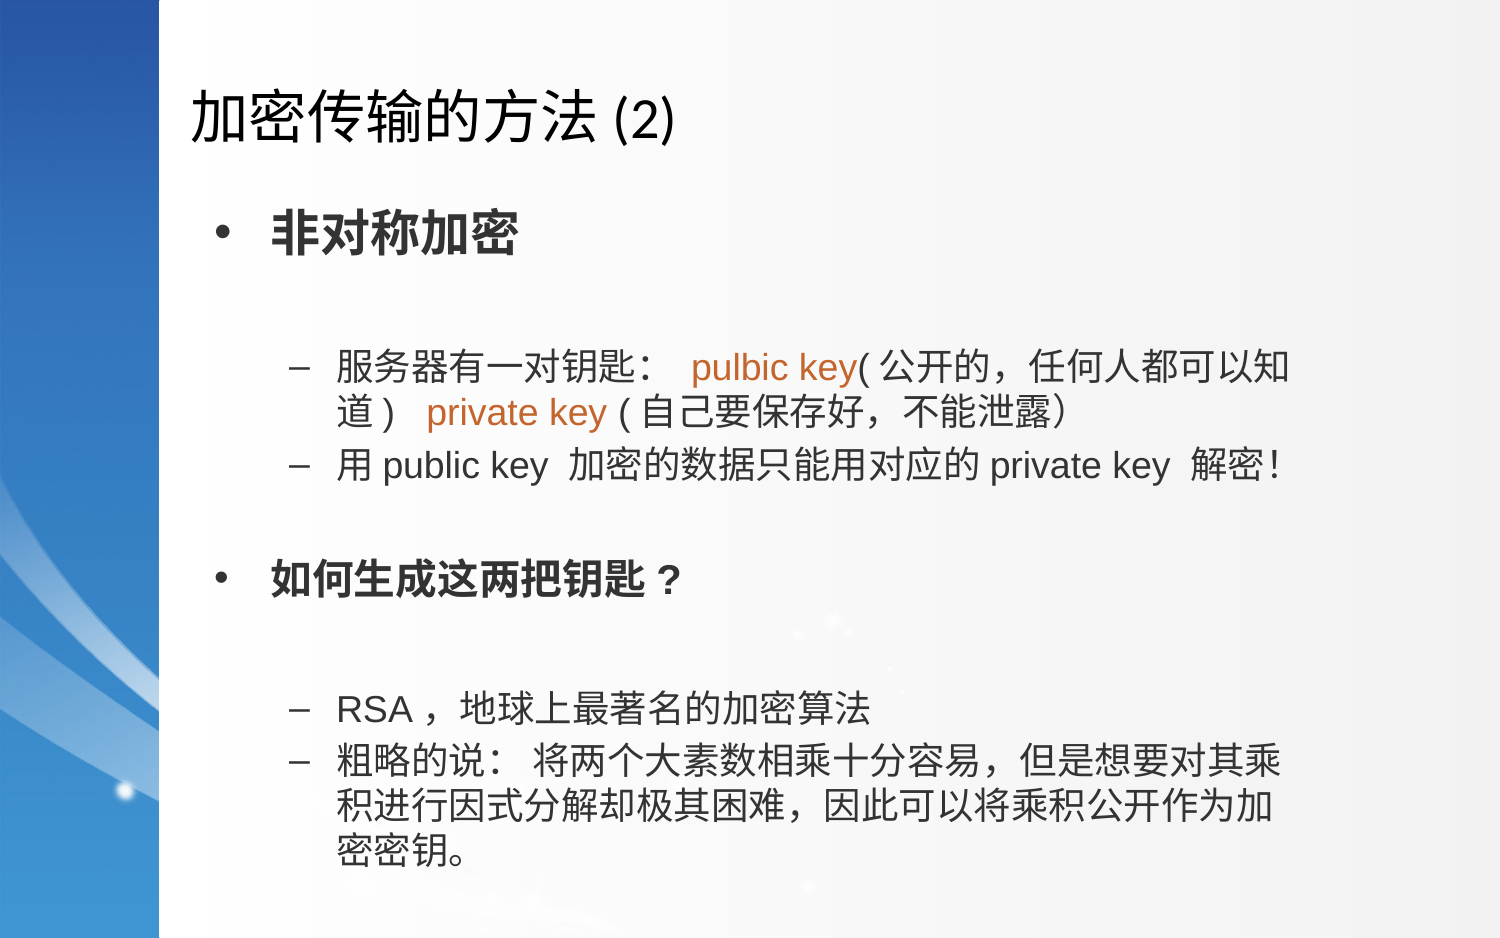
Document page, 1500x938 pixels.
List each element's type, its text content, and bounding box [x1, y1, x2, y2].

list 非对称加密 服务器有一对钥匙： pulbic key(公开的，任何人都可以知道) private key (自己要保存好，不能泄露） 用public key 加密的数据只能用对应的private key 解密！ 如何生成这两把钥匙? RSA，地球上最著名的加密算法 粗略的说： 将两个大素数相乘十分容易，但是想要对其乘积进行因式分解却极其困难，因此可以将乘积公开作为加密密钥。 [199, 193, 1313, 938]
text_box 加密传输的方法(2) [175, 37, 1336, 194]
picture [0, 0, 199, 938]
